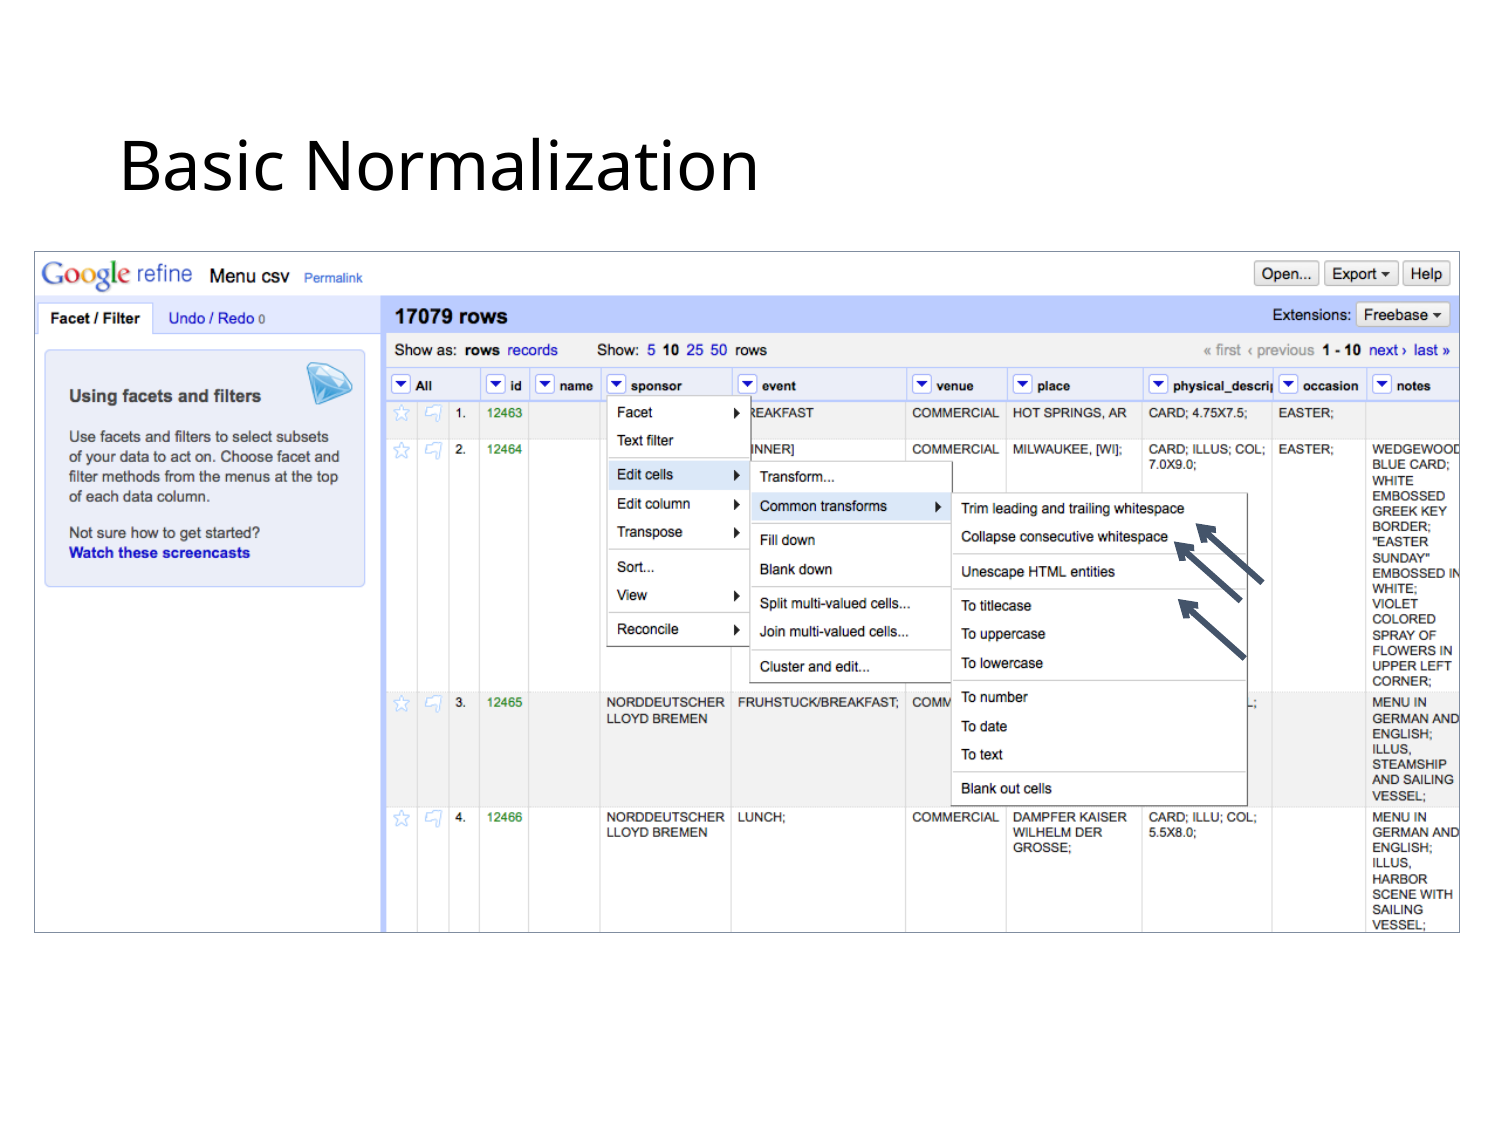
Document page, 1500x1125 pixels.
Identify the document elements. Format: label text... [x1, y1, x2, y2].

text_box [1173, 541, 1241, 601]
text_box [1177, 598, 1245, 659]
title Basic Normalization [103, 59, 1397, 251]
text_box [1195, 523, 1263, 583]
picture [34, 251, 1460, 933]
